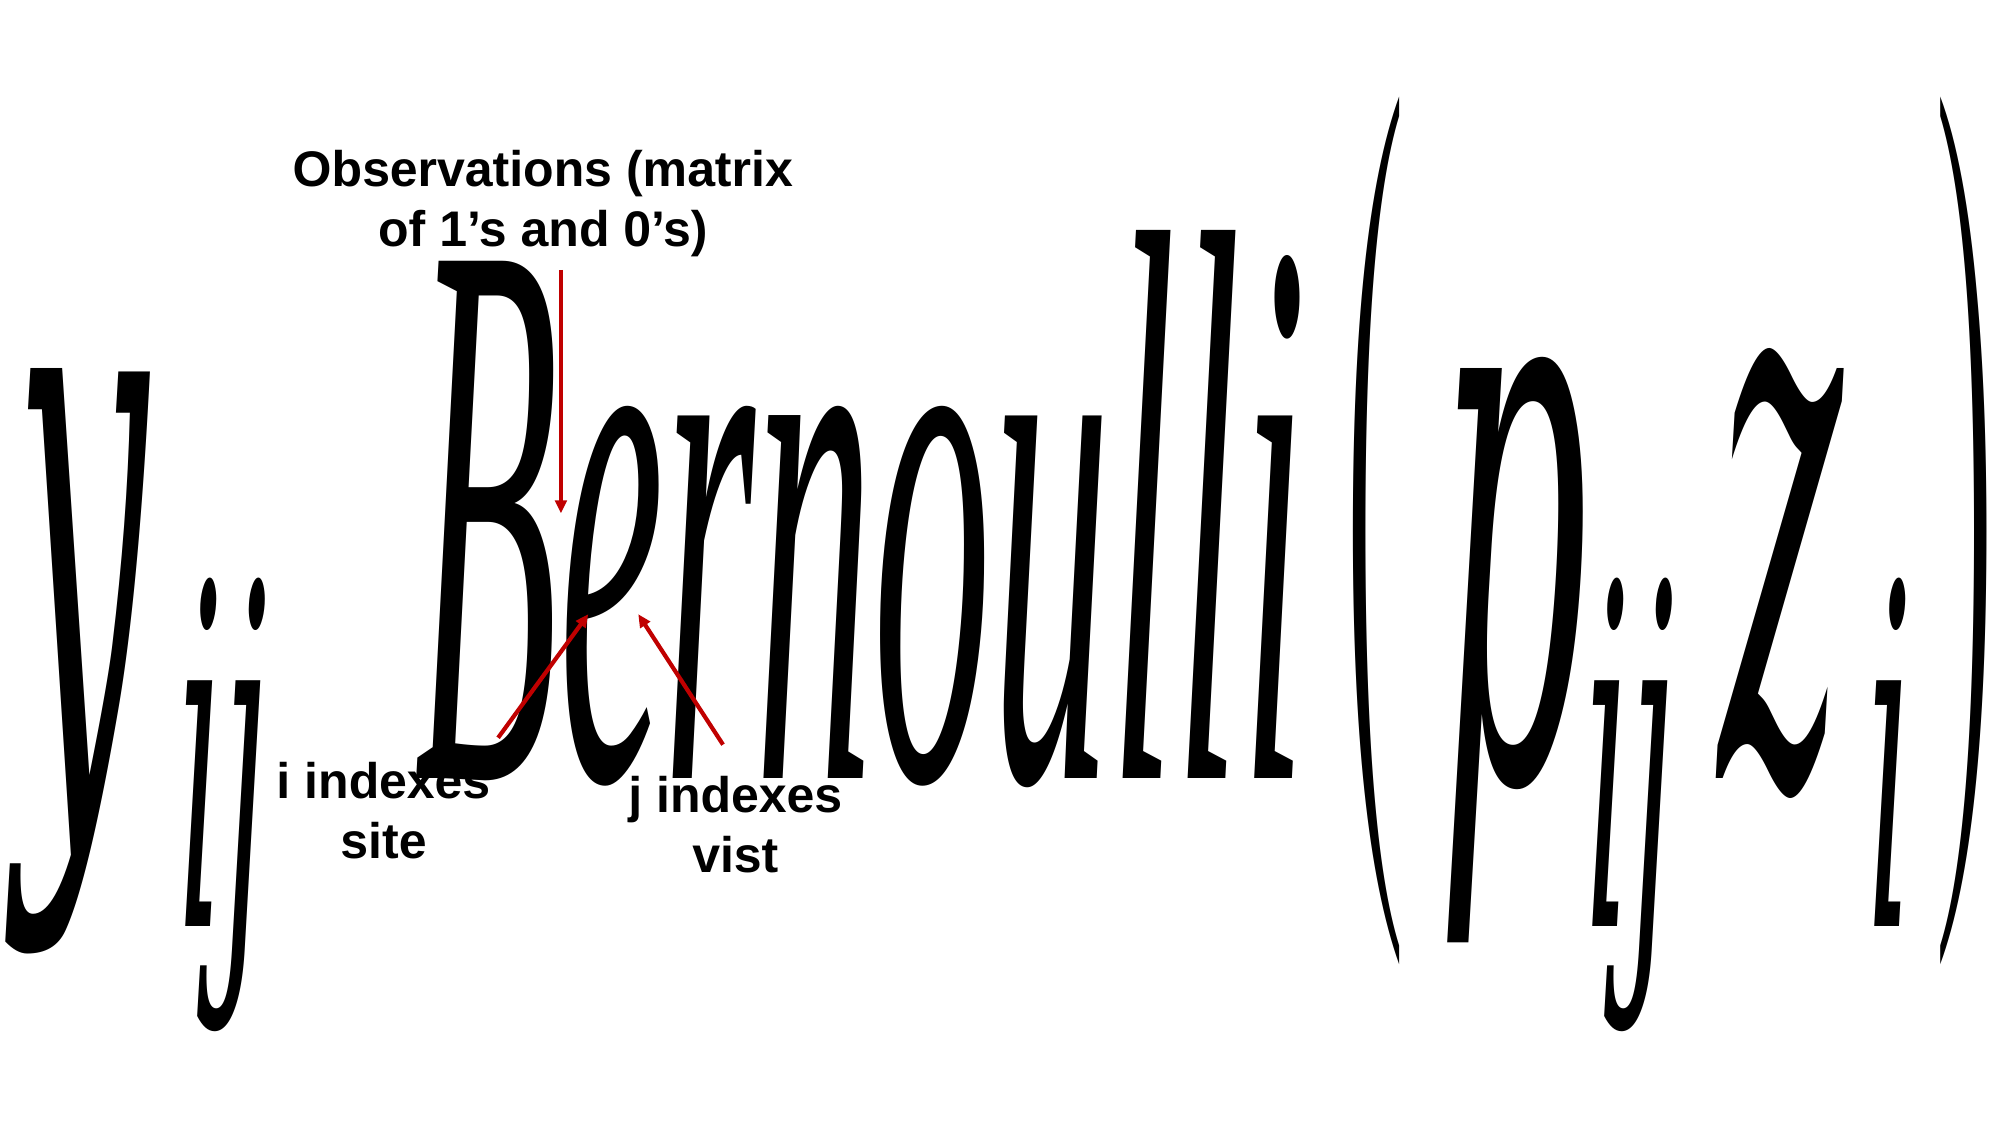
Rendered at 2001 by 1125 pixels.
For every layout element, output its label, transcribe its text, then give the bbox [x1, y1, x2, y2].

text_box i indexes site [255, 768, 514, 851]
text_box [251, 769, 518, 854]
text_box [638, 614, 723, 745]
text_box j indexes vist [606, 782, 865, 864]
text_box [255, 764, 417, 770]
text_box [498, 614, 589, 738]
text_box Observations (matrix of 1’s and 0’s) [279, 155, 808, 238]
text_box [275, 151, 812, 242]
text_box slope [602, 778, 869, 868]
